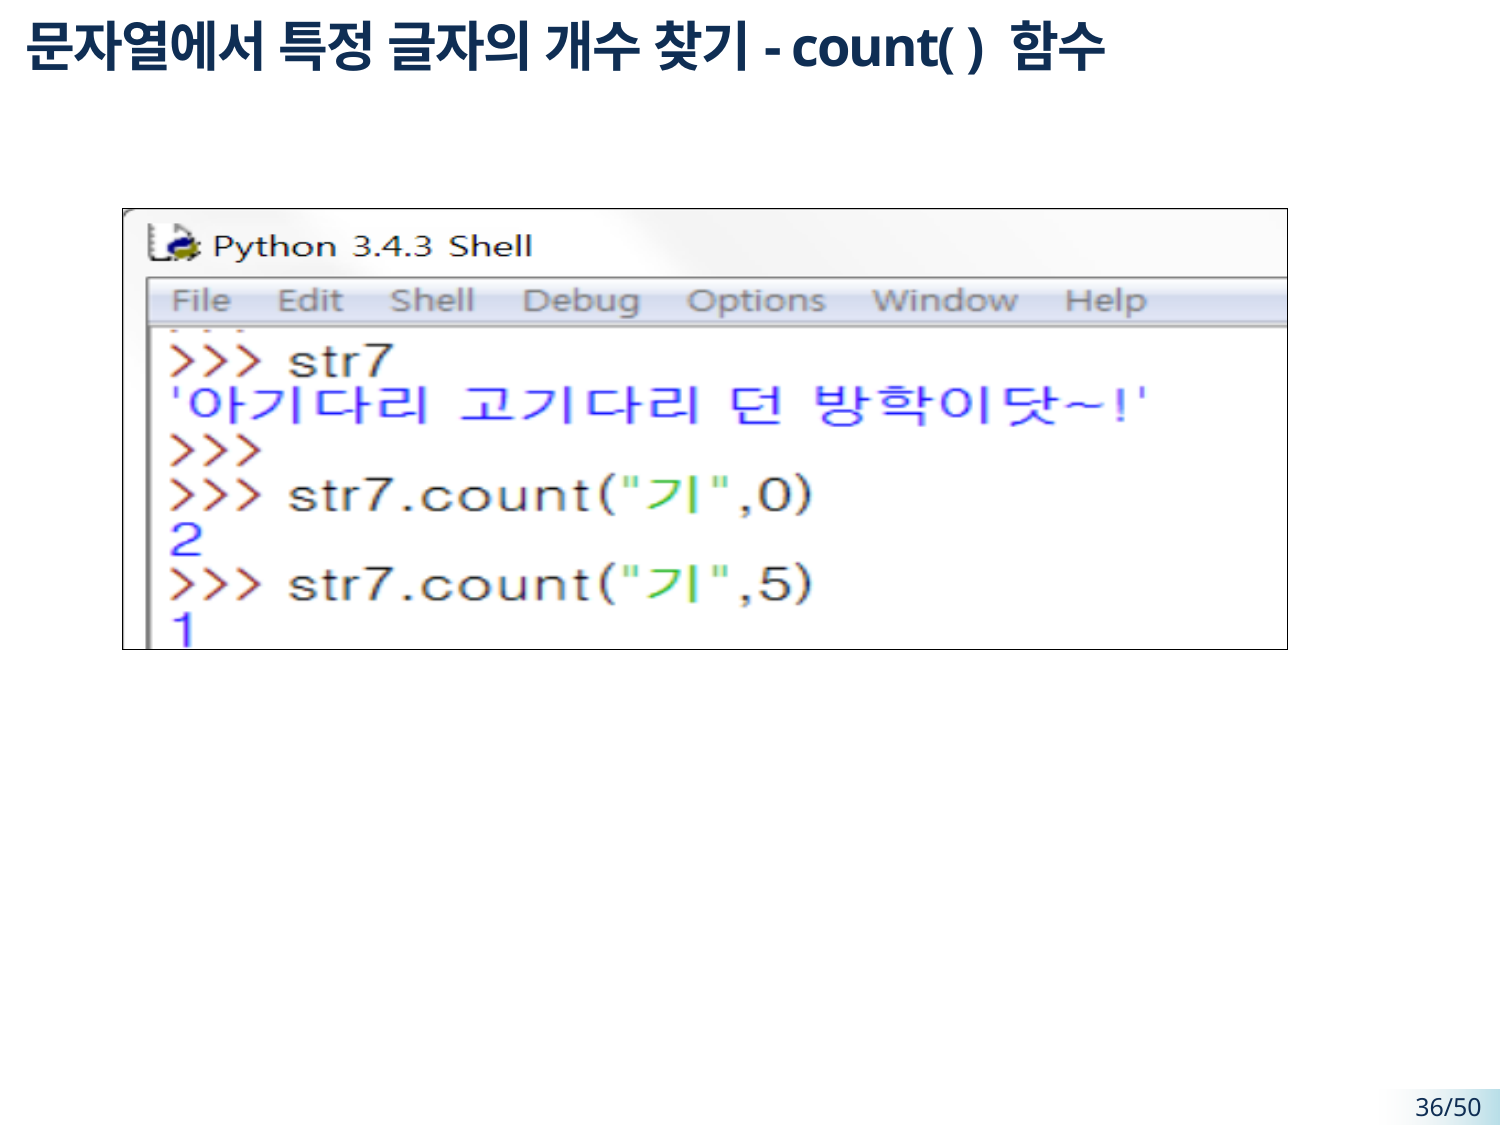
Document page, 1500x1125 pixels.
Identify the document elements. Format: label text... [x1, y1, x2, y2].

title 문자열에서 특정 글자의 개수 찾기- count( ) 함수 [10, 5, 1288, 84]
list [122, 207, 1288, 651]
